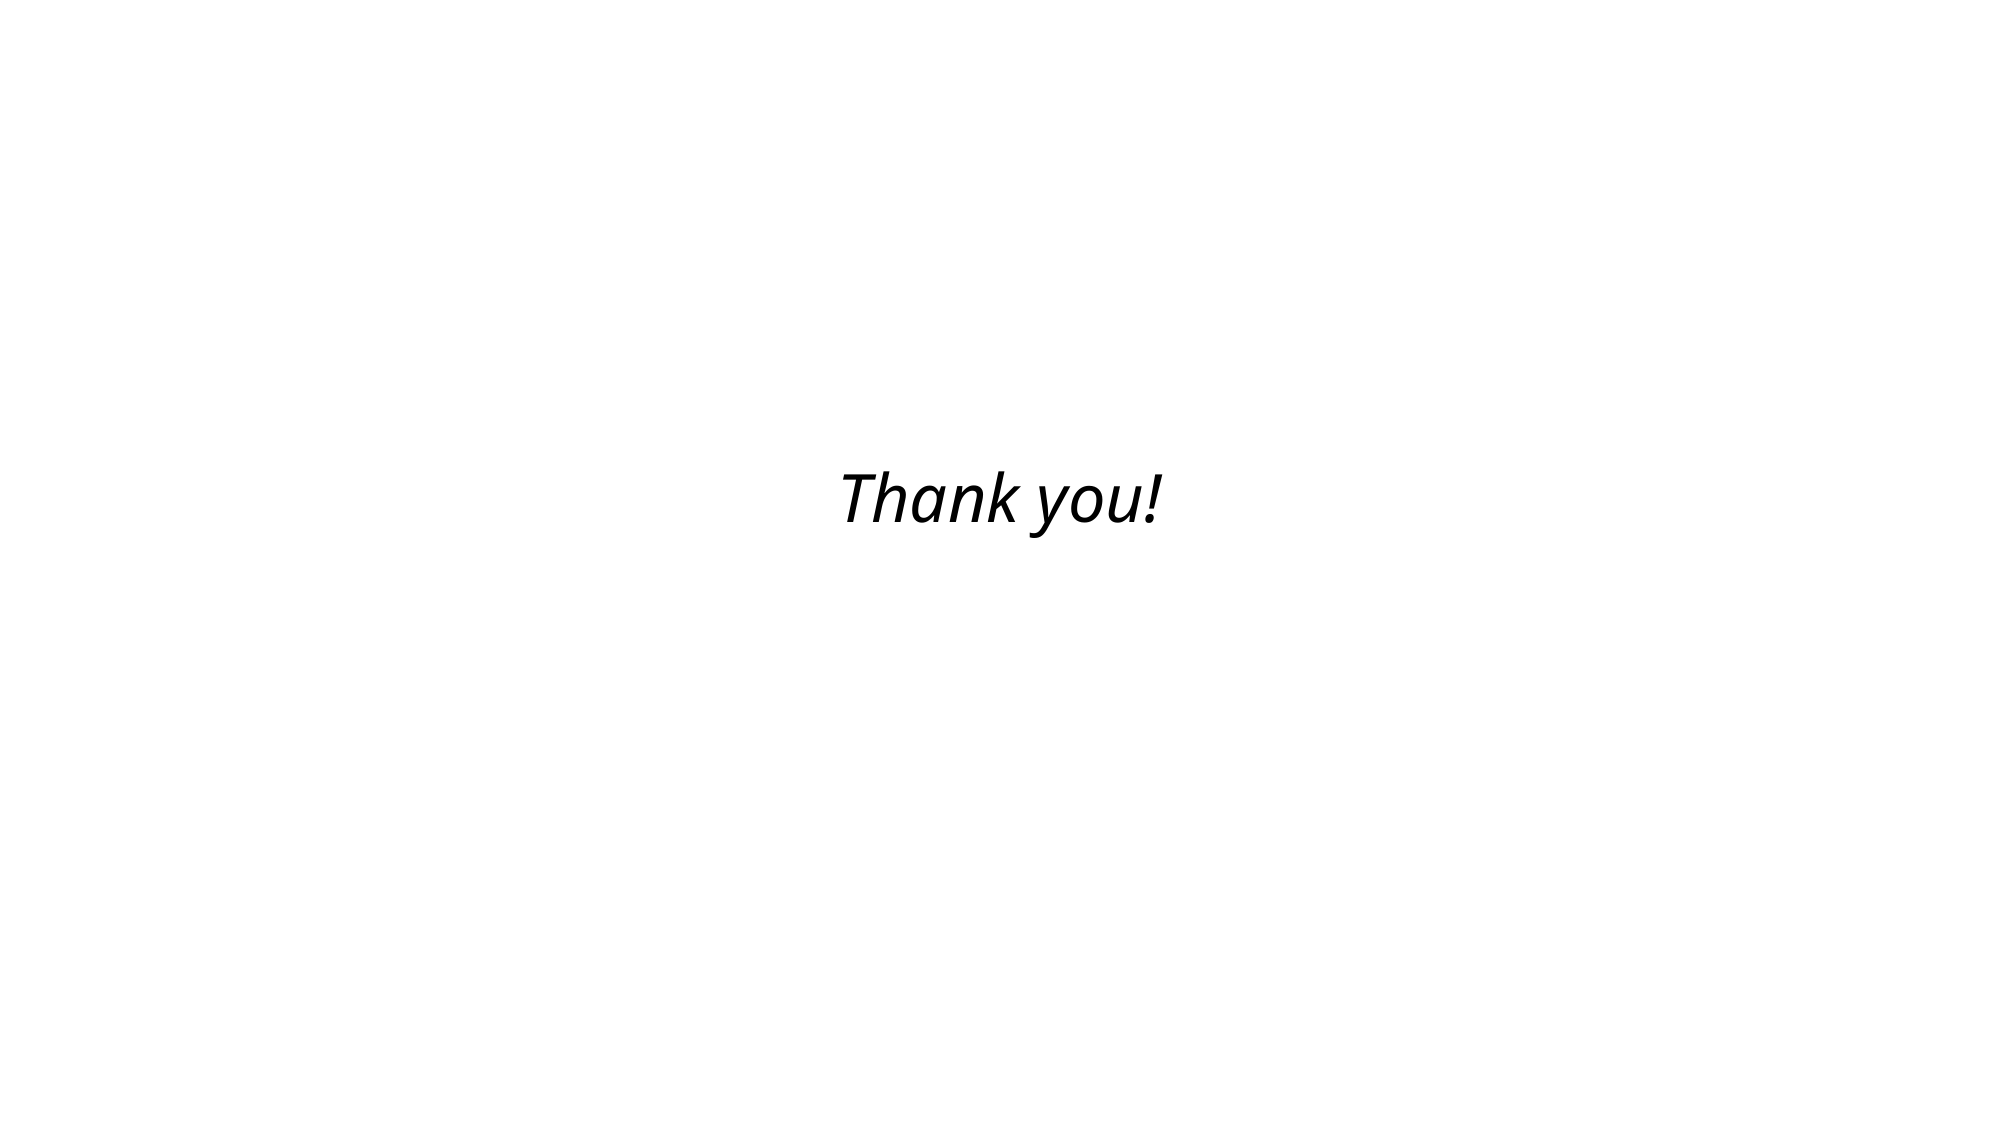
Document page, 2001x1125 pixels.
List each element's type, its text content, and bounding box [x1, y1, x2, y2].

title Thank you! [137, 391, 1863, 610]
